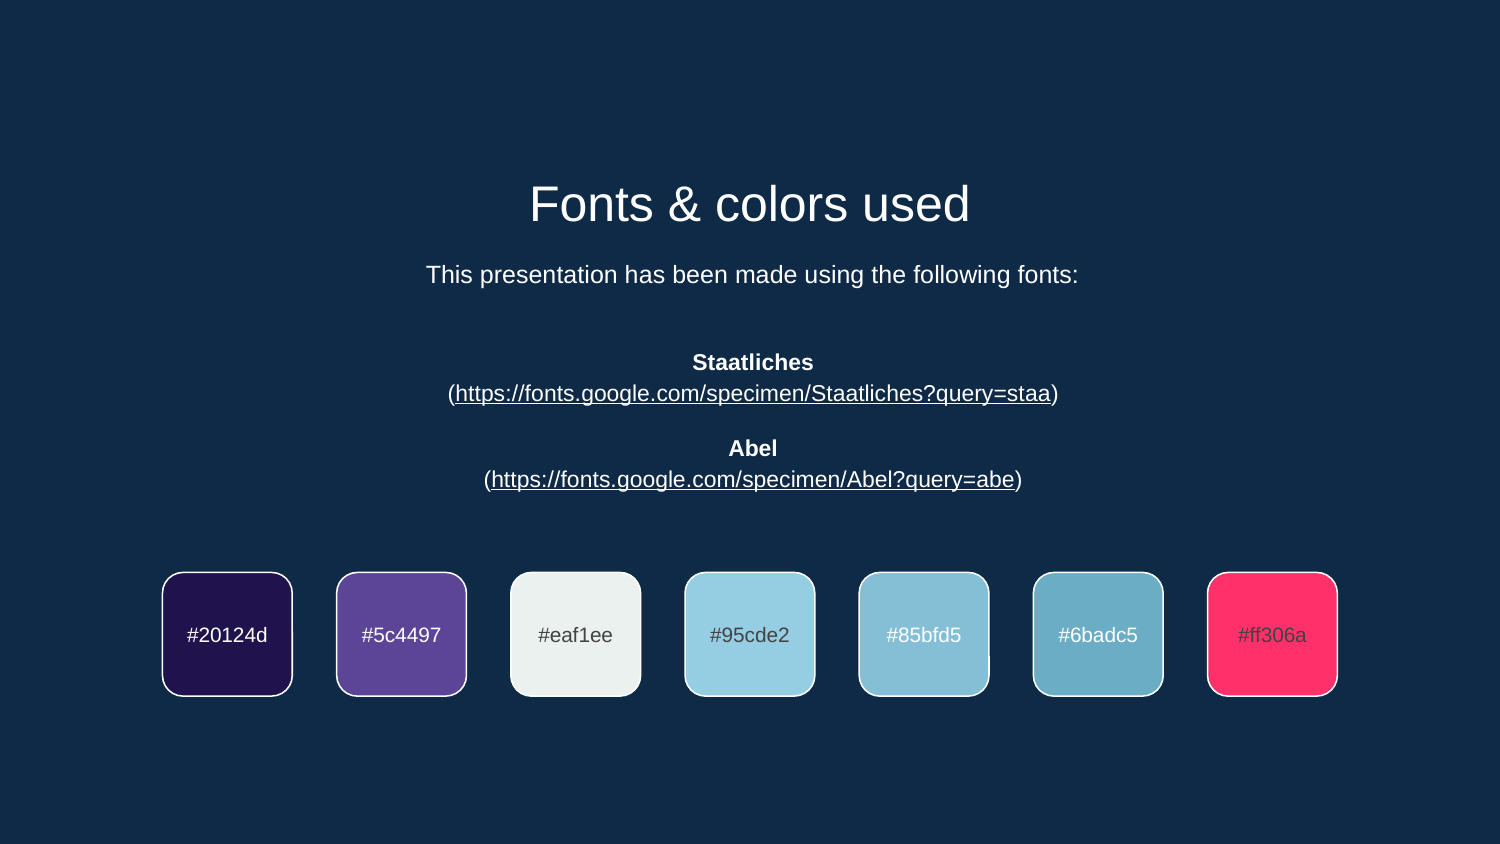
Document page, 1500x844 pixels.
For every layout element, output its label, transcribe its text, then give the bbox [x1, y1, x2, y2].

title Fonts & colors used [171, 156, 1328, 236]
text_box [162, 572, 1338, 697]
list This presentation has been made using the following fonts: [175, 239, 1332, 312]
list Staatliches (https://fonts.google.com/specimen/Staatliches?query=staa) Abel (https://fonts.google.com/specimen/Abel?query=abe) [175, 314, 1332, 521]
